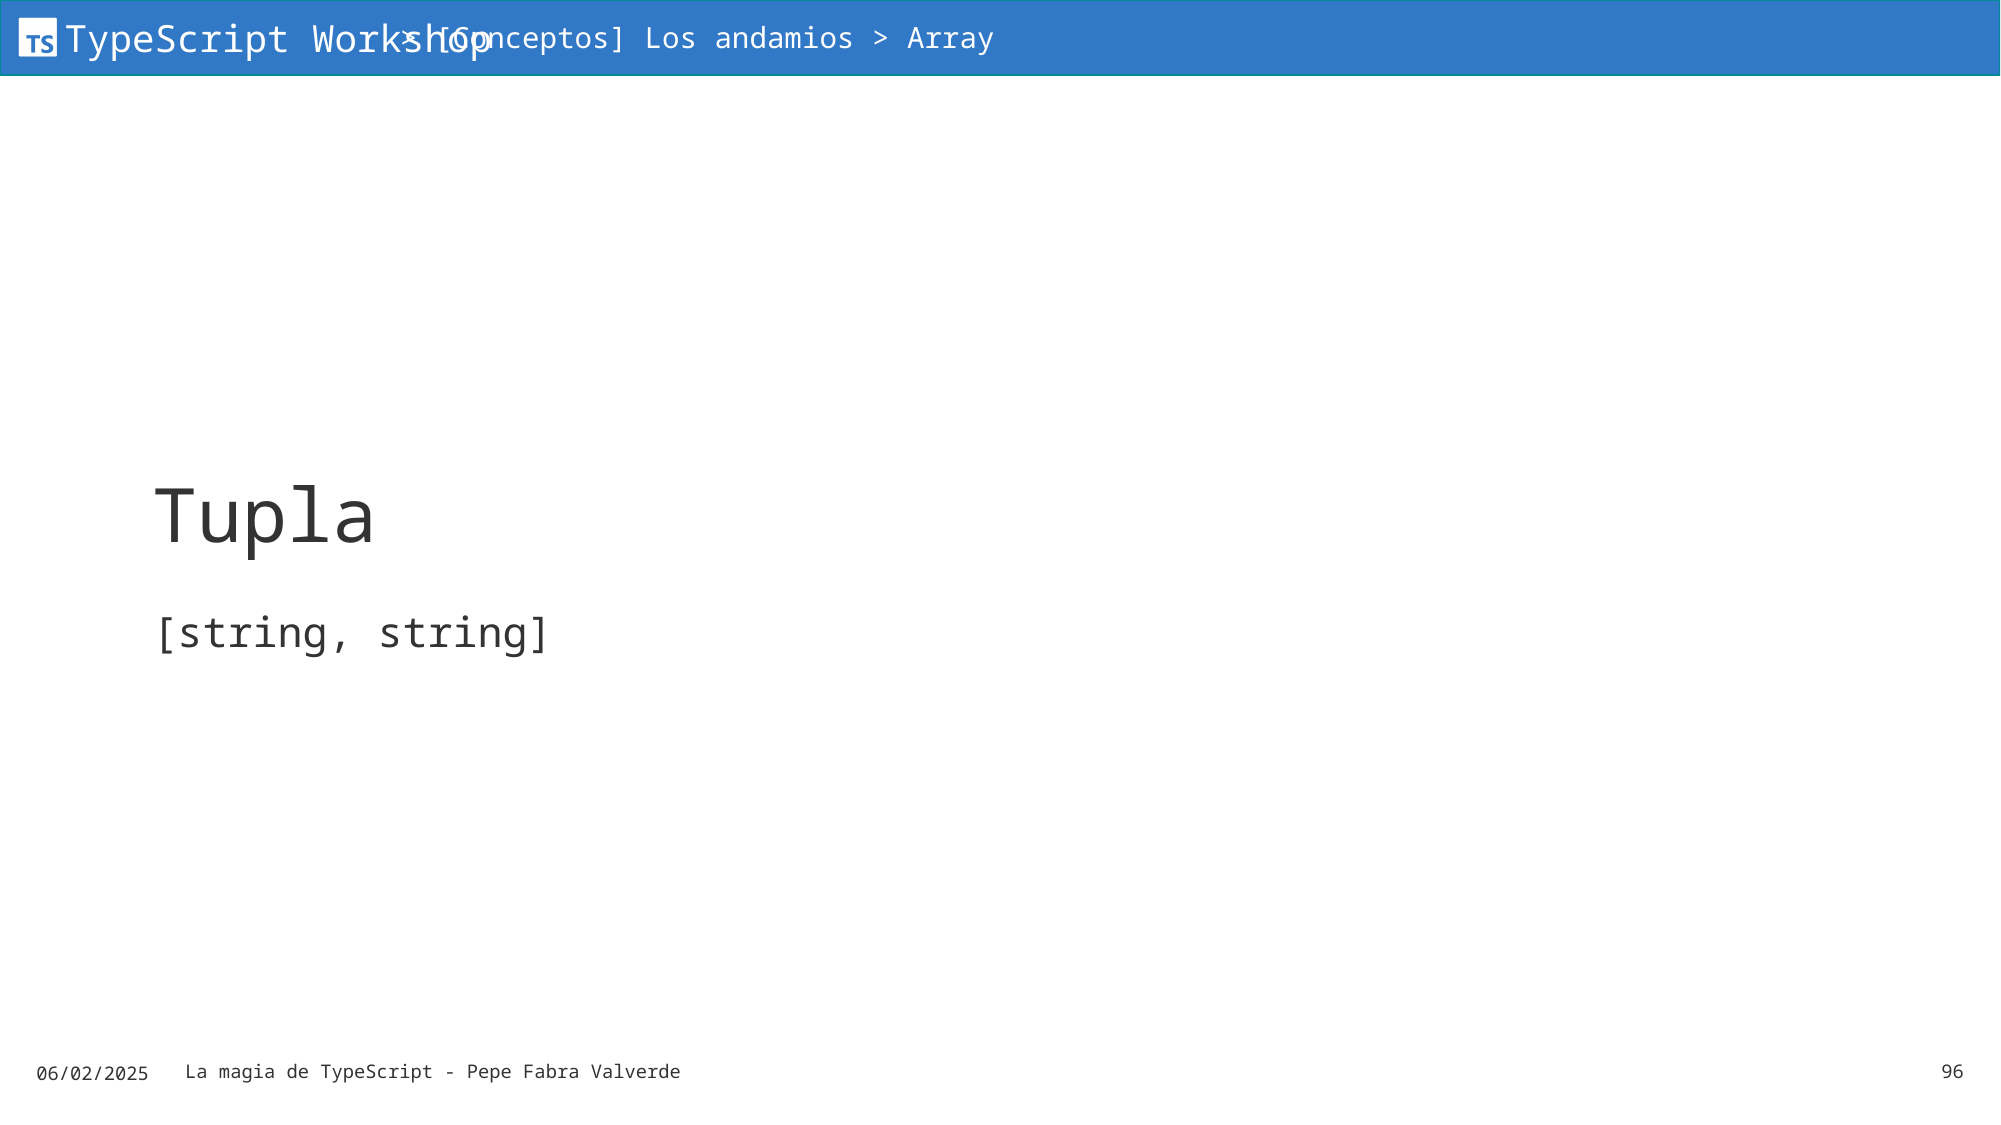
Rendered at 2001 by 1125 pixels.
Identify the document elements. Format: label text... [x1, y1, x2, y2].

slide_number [21, 1042, 165, 1103]
picture [16, 15, 59, 59]
slide_number 96 [1528, 1042, 1979, 1103]
text_box > [Conceptos] Los andamios > Array [385, 11, 1886, 62]
title Tupla [137, 171, 1863, 565]
footer La magia de TypeScript - Pepe Fabra Valverde [170, 1042, 846, 1103]
list [string, string] [137, 593, 1863, 1015]
